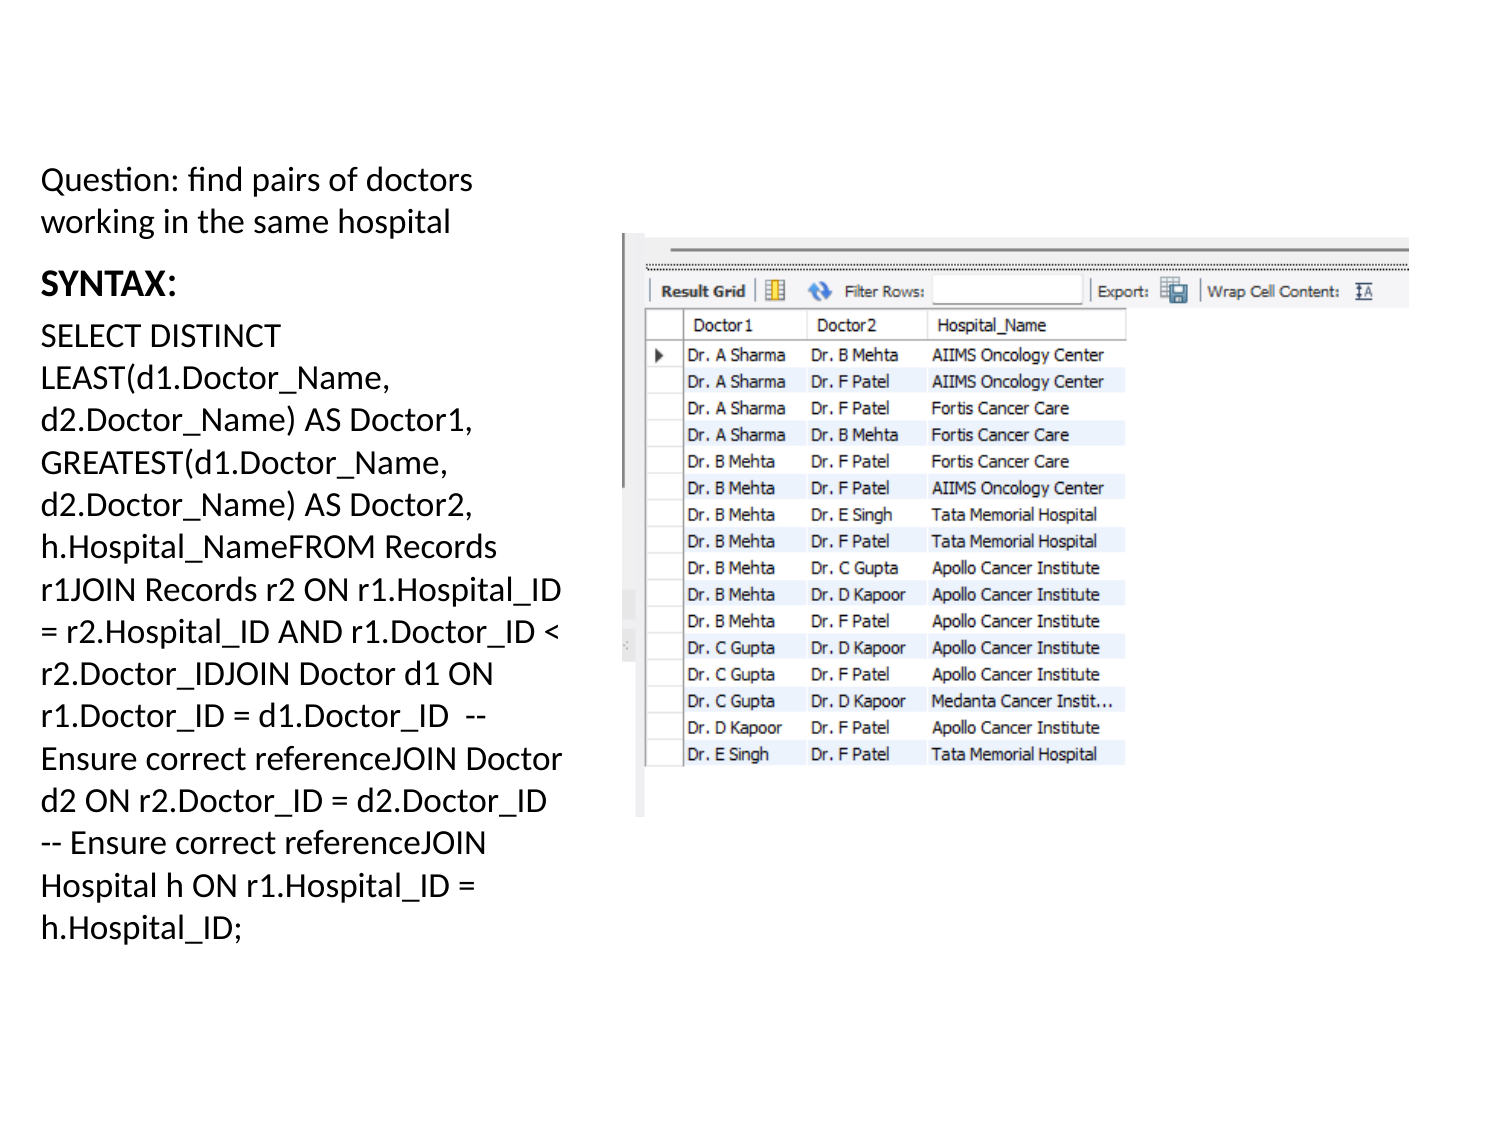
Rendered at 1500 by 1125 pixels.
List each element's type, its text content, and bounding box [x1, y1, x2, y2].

list Question: find pairs of doctors working in the same hospital SYNTAX: SELECT DISTINCT LEAST(d1.Doctor_Name, d2.Doctor_Name) AS Doctor1, GREATEST(d1.Doctor_Name, d2.Doctor_Name) AS Doctor2, h.Hospital_NameFROM Records r1JOIN Records r2 ON r1.Hospital_ID = r2.Hospital_ID AND r1.Doctor_ID < r2.Doctor_IDJOIN Doctor d1 ON r1.Doctor_ID = d1.Doctor_ID -- Ensure correct referenceJOIN Doctor d2 ON r2.Doctor_ID = d2.Doctor_ID -- Ensure correct referenceJOIN Hospital h ON r1.Hospital_ID = h.Hospital_ID; [25, 148, 599, 977]
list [622, 233, 1410, 817]
